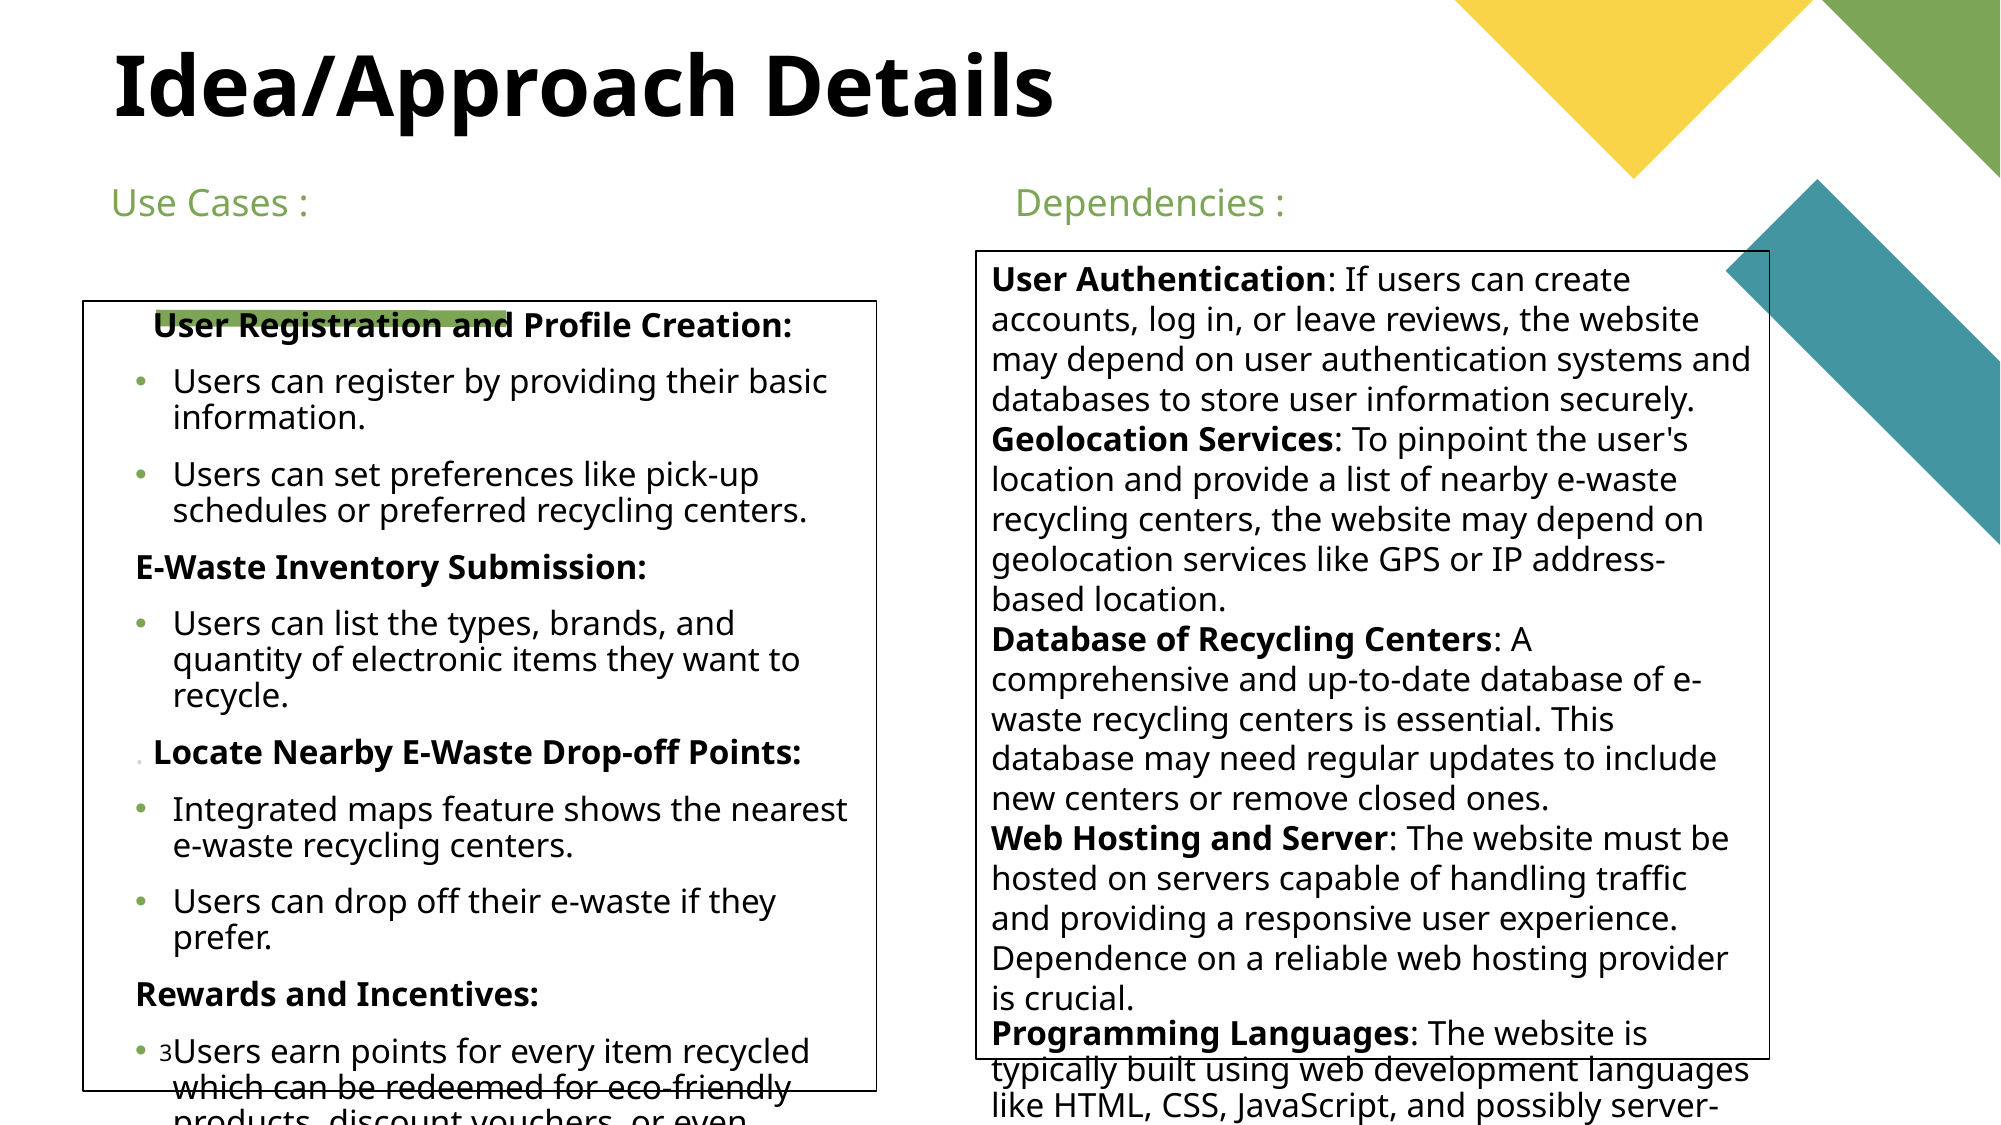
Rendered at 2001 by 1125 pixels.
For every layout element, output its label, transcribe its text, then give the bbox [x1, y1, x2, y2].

text_box Dependencies : [999, 176, 1844, 229]
list User Registration and Profile Creation: Users can register by providing their basic information. Users can set preferences like pick-up schedules or preferred recycling centers. E-Waste Inventory Submission: Users can list the types, brands, and quantity of electronic items they want to recycle. . Locate Nearby E-Waste Drop-off Points: Integrated maps feature shows the nearest e-waste recycling centers. Users can drop off their e-waste if they prefer. Rewards and Incentives: Users earn points for every item recycled which can be redeemed for eco-friendly products, discount vouchers, or even cashback. [82, 300, 877, 1091]
text_box User Authentication: If users can create accounts, log in, or leave reviews, the website may depend on user authentication systems and databases to store user information securely. Geolocation Services: To pinpoint the user's location and provide a list of nearby e-waste recycling centers, the website may depend on geolocation services like GPS or IP address-based location. Database of Recycling Centers: A comprehensive and up-to-date database of e-waste recycling centers is essential. This database may need regular updates to include new centers or remove closed ones. Web Hosting and Server: The website must be hosted on servers capable of handling traffic and providing a responsive user experience. Dependence on a reliable web hosting provider is crucial. Programming Languages: The website is typically built using web development languages like HTML, CSS, JavaScript, and possibly server-side languages like PHP, Python, or Ruby. [976, 251, 1770, 1060]
title Idea/Approach Details [114, 34, 1063, 135]
list Use Cases : [85, 176, 877, 229]
slide_number 3 [159, 1038, 246, 1080]
